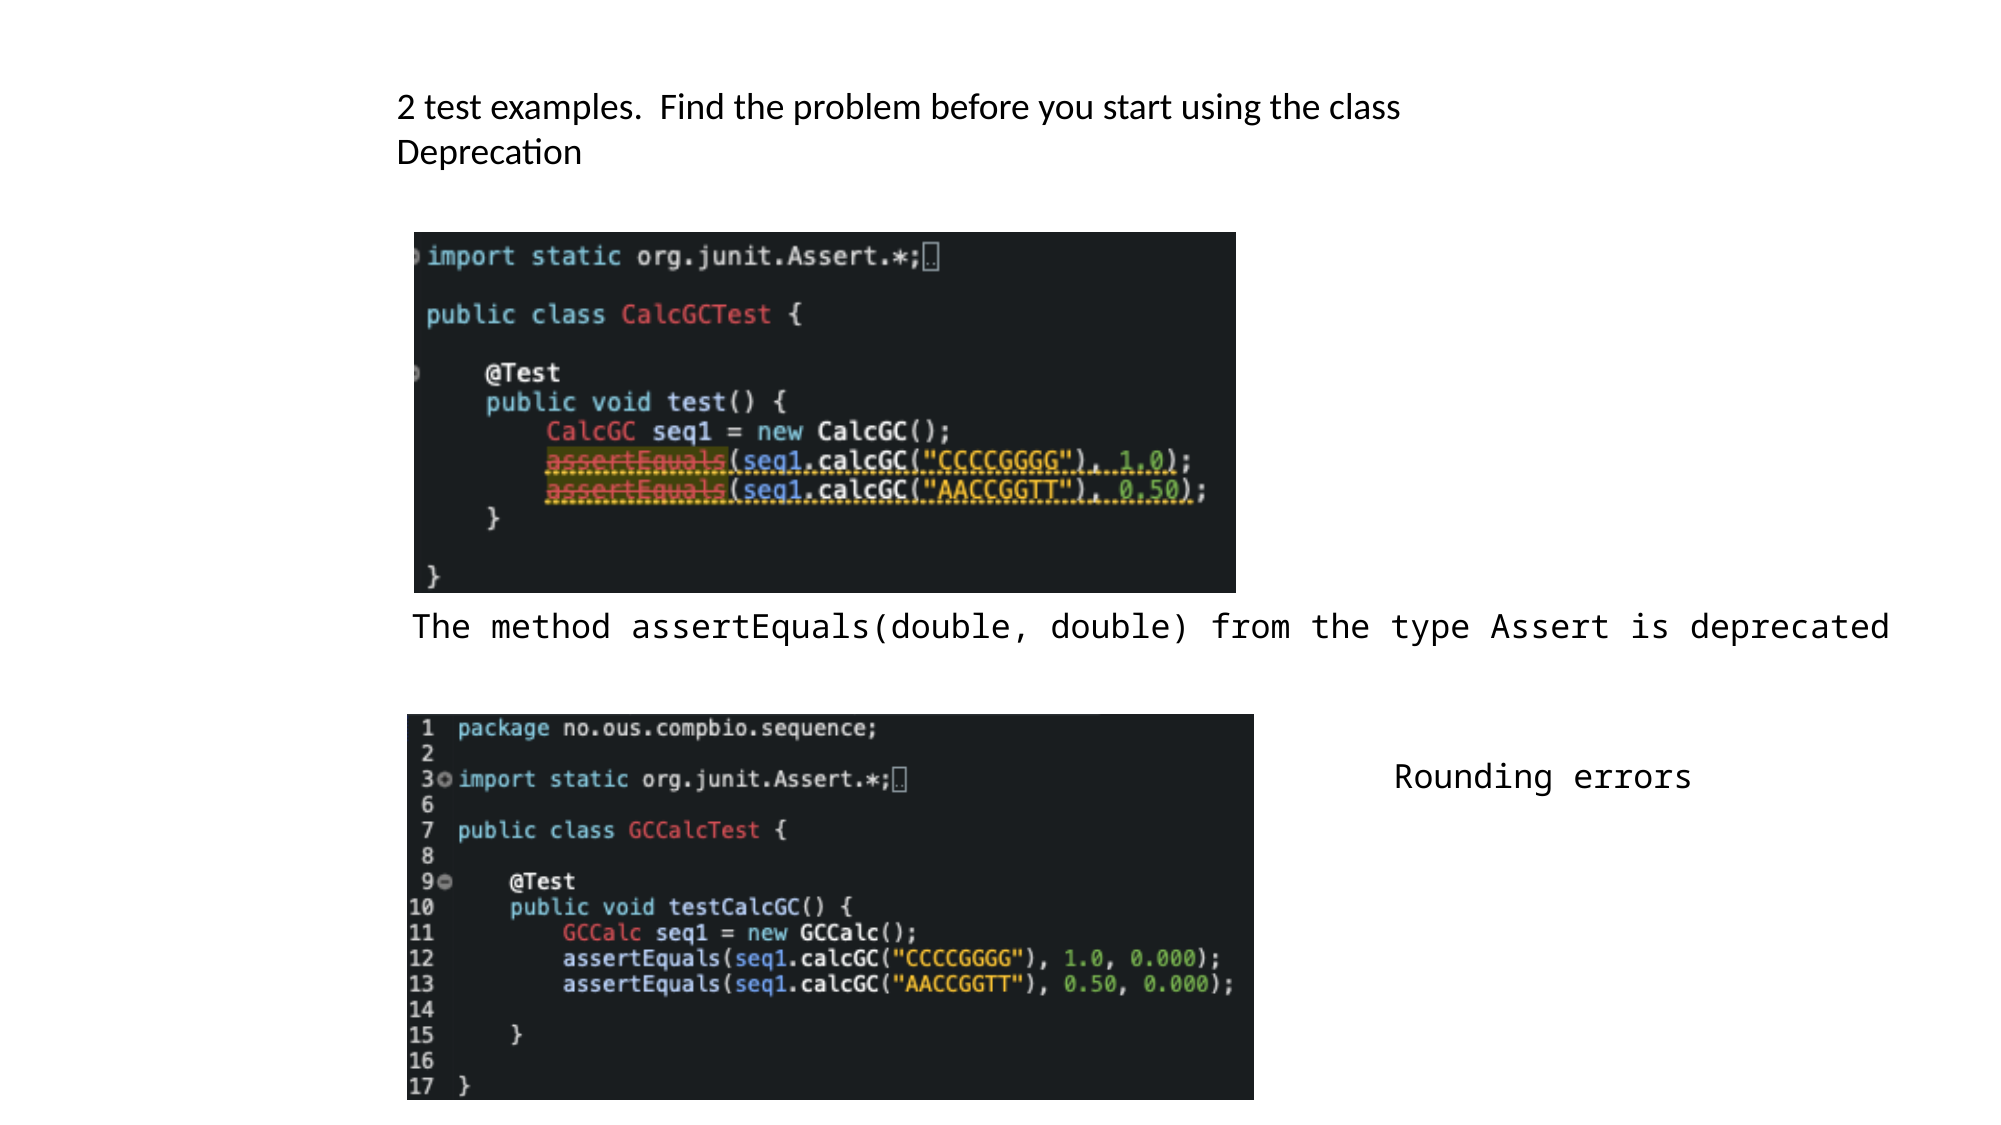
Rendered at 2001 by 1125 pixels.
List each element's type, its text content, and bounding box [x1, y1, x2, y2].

picture [414, 232, 1236, 593]
text_box Rounding errors [1378, 748, 1712, 803]
text_box The method assertEquals(double, double) from the type Assert is deprecated [396, 597, 1913, 653]
picture [407, 714, 1254, 1100]
text_box 2 test examples. Find the problem before you start using the class Deprecation [381, 74, 1555, 225]
